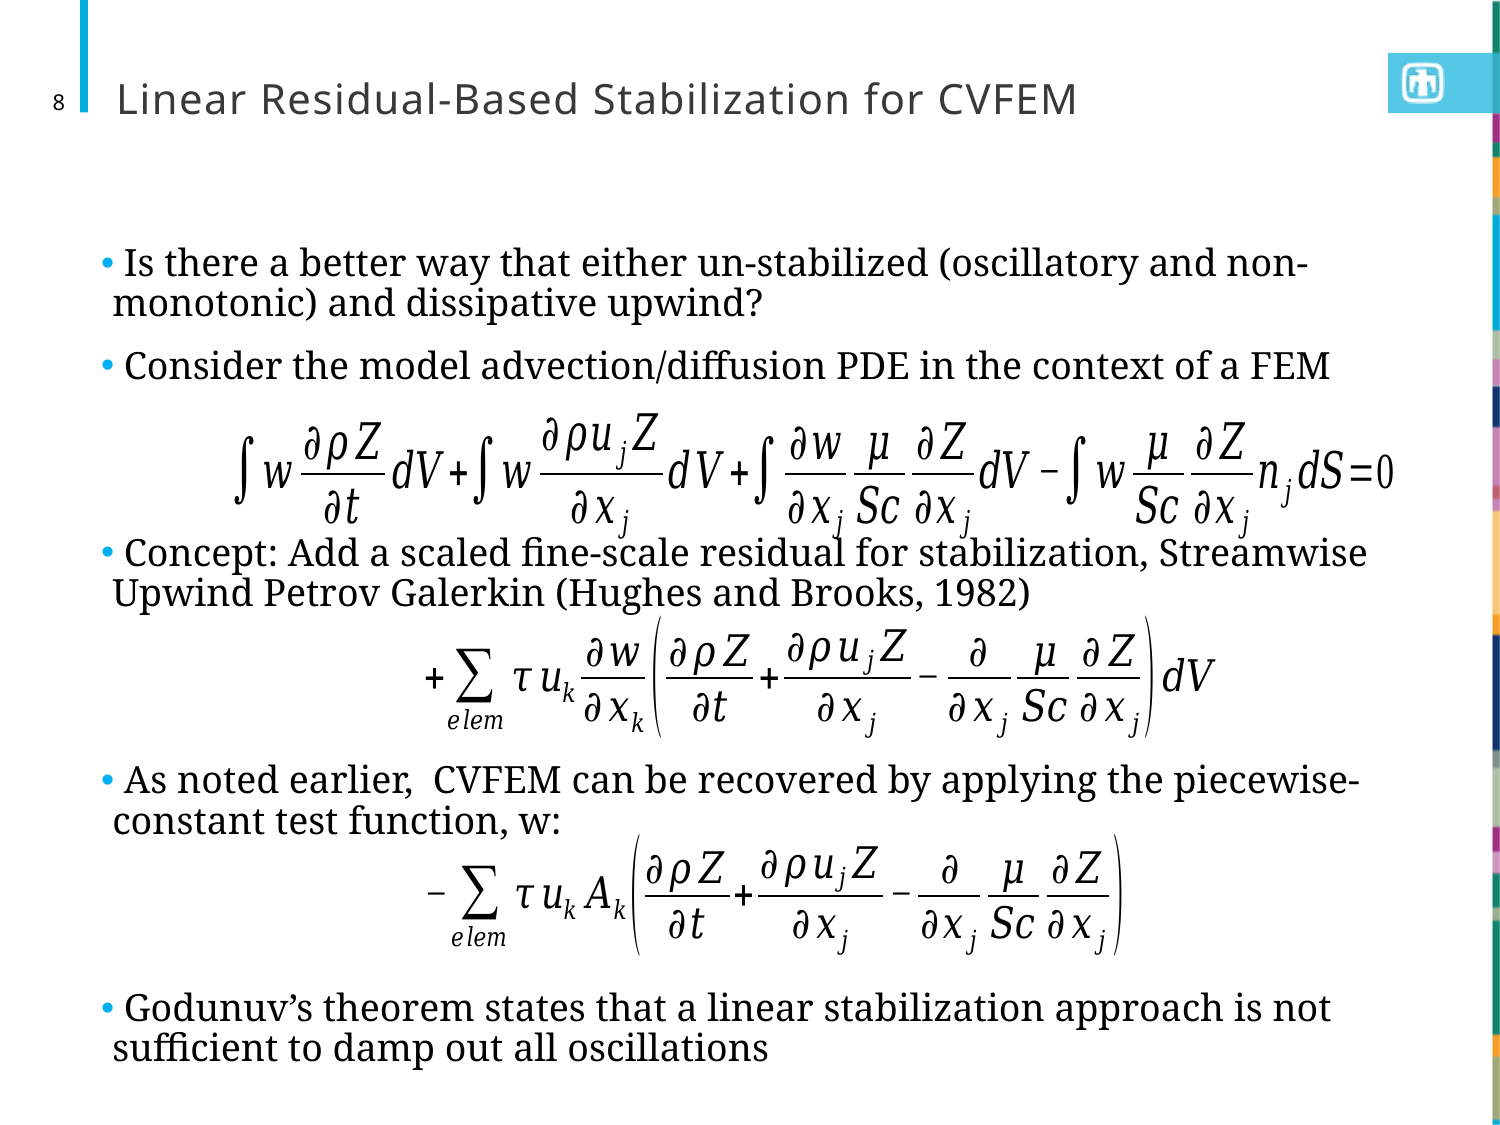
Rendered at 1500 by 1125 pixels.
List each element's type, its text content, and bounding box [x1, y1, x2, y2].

slide_number 8 [7, 73, 80, 133]
picture [1493, 330, 1499, 1120]
list Is there a better way that either un-stabilized (oscillatory and non-monotonic) and dissipative upwind? Consider the model advection/diffusion PDE in the context of a FEM Concept: Add a scaled fine-scale residual for stabilization, Streamwise Upwind Petrov Galerkin (Hughes and Brooks, 1982) As noted earlier, CVFEM can be recovered by applying the piecewise-constant test function, w: Godunuv’s theorem states that a linear stabilization approach is not sufficient to damp out all oscillations [101, 236, 1417, 1125]
picture [1401, 62, 1445, 104]
picture [1493, 1, 1500, 215]
title Linear Residual-Based Stabilization for CVFEM [101, 36, 1339, 131]
